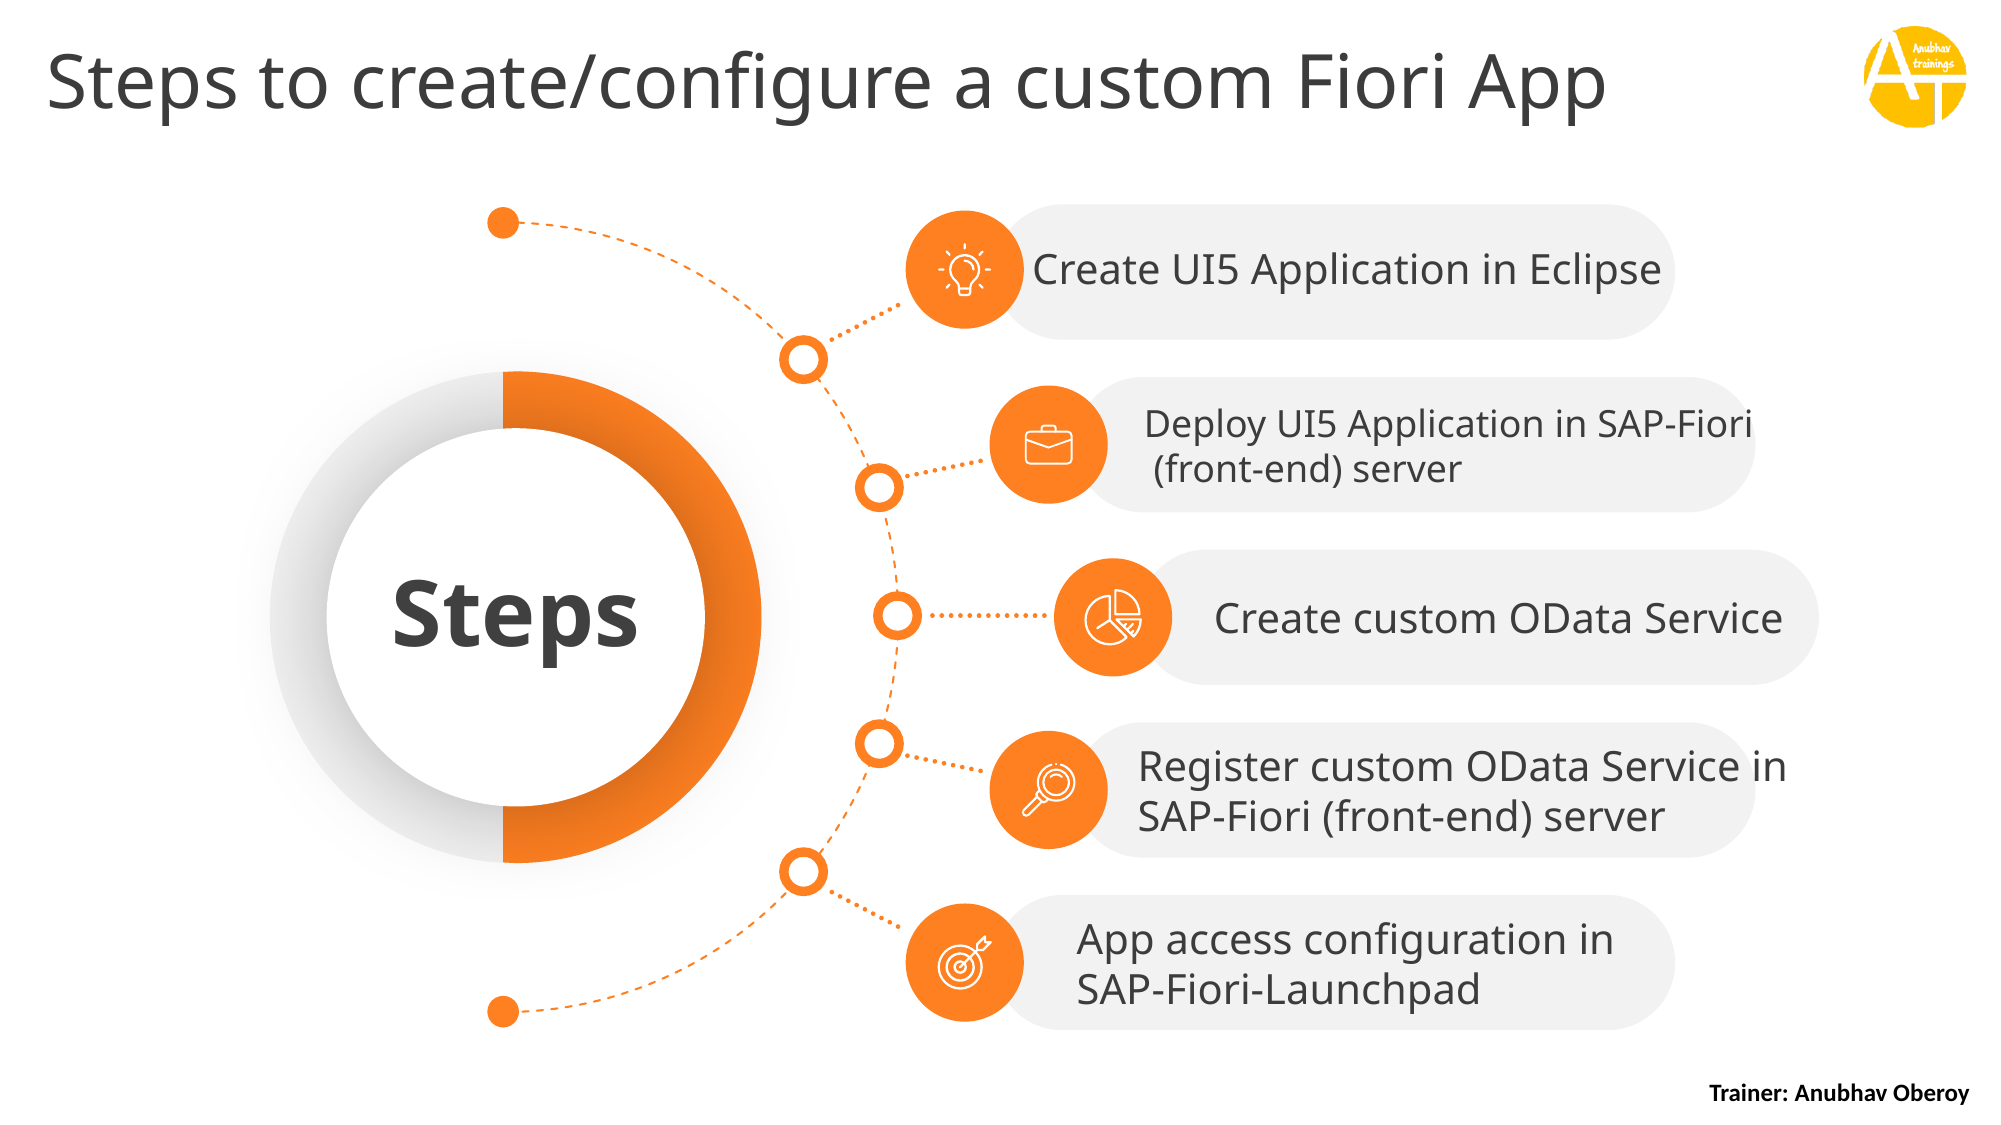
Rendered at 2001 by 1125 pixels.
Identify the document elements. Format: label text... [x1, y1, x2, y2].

text_box [268, 372, 487, 836]
text_box Deploy UI5 Application in SAP-Fiori (front-end) server [1143, 399, 1755, 490]
text_box [519, 221, 899, 1013]
text_box [782, 850, 825, 893]
picture [1853, 19, 1972, 136]
text_box Steps [383, 567, 487, 667]
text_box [907, 755, 985, 772]
text_box [1052, 557, 1174, 678]
text_box Register custom OData Service in SAP-Fiori (front-end) server [1137, 739, 1799, 841]
text_box [876, 594, 919, 637]
text_box Trainer: Anubhav Oberoy [1657, 1074, 2000, 1109]
text_box [988, 729, 1109, 851]
text_box [988, 384, 1109, 505]
text_box [1090, 721, 1734, 859]
text_box Create UI5 Application in Eclipse [1032, 242, 1663, 293]
title Steps to create/configure a custom Fiori App [31, 0, 1834, 193]
text_box [904, 902, 1025, 1023]
text_box [858, 466, 901, 509]
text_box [1021, 763, 1076, 817]
text_box Create custom OData Service [1213, 592, 1784, 643]
text_box [858, 722, 901, 765]
text_box [904, 209, 1025, 330]
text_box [1024, 424, 1073, 465]
text_box App access configuration in SAP-Fiori-Launchpad [1076, 912, 1626, 1013]
text_box [782, 338, 825, 381]
text_box [1154, 548, 1820, 686]
text_box [1007, 203, 1677, 341]
text_box [325, 429, 487, 806]
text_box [1084, 589, 1142, 646]
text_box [938, 242, 992, 297]
text_box [1090, 375, 1740, 514]
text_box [831, 302, 904, 340]
text_box [1008, 893, 1677, 1032]
text_box Steps [519, 567, 649, 667]
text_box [907, 460, 985, 477]
text_box [937, 935, 992, 990]
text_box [487, 207, 519, 1028]
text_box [831, 892, 904, 930]
